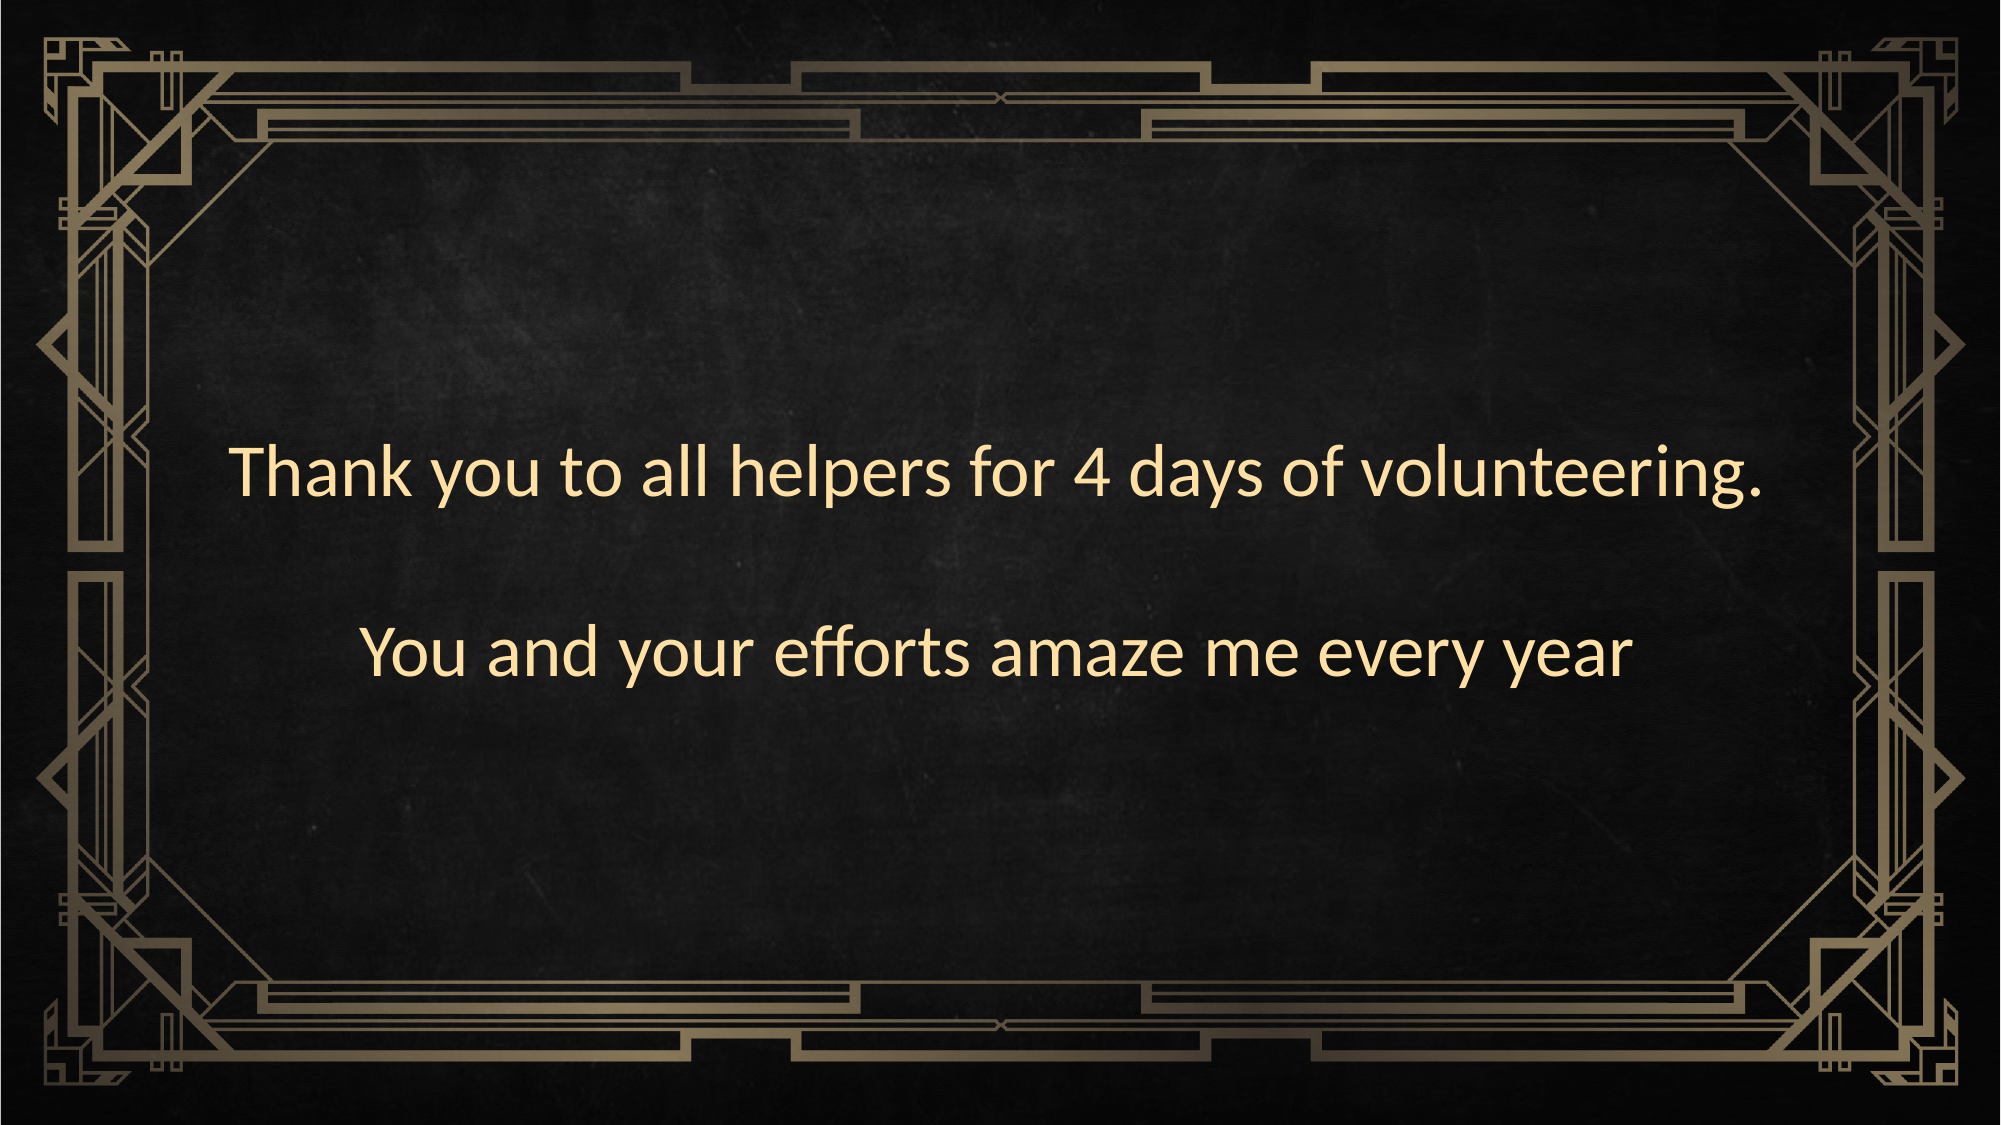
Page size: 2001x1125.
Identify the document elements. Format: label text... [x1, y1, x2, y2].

text_box Thank you to all helpers for 4 days of volunteering. You and your efforts amaze me every year [186, 234, 1809, 700]
picture [0, 0, 2001, 1125]
